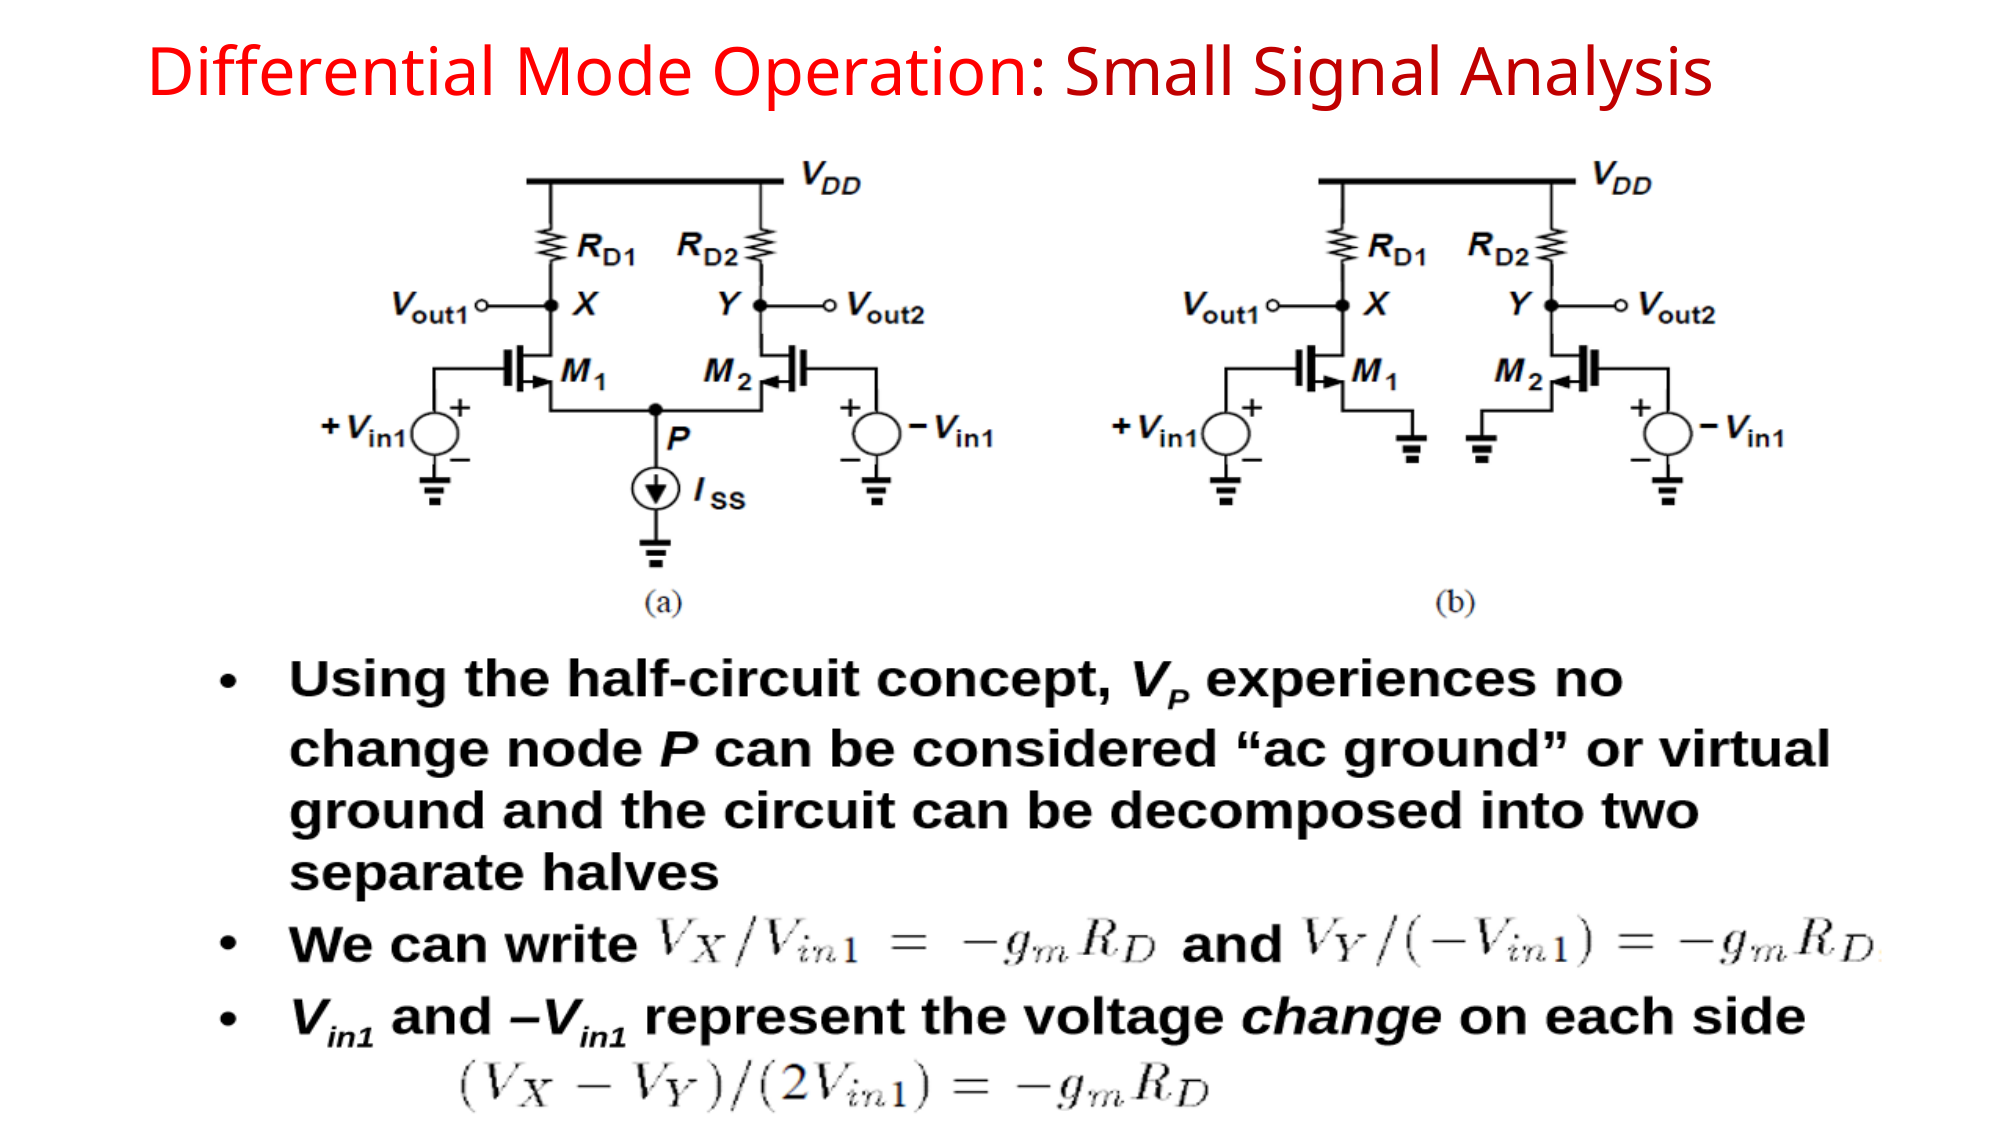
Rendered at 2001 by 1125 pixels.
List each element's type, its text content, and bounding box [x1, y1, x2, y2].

text_box Differential Mode Operation: Small Signal Analysis [131, 21, 1859, 116]
picture [152, 157, 1910, 1125]
